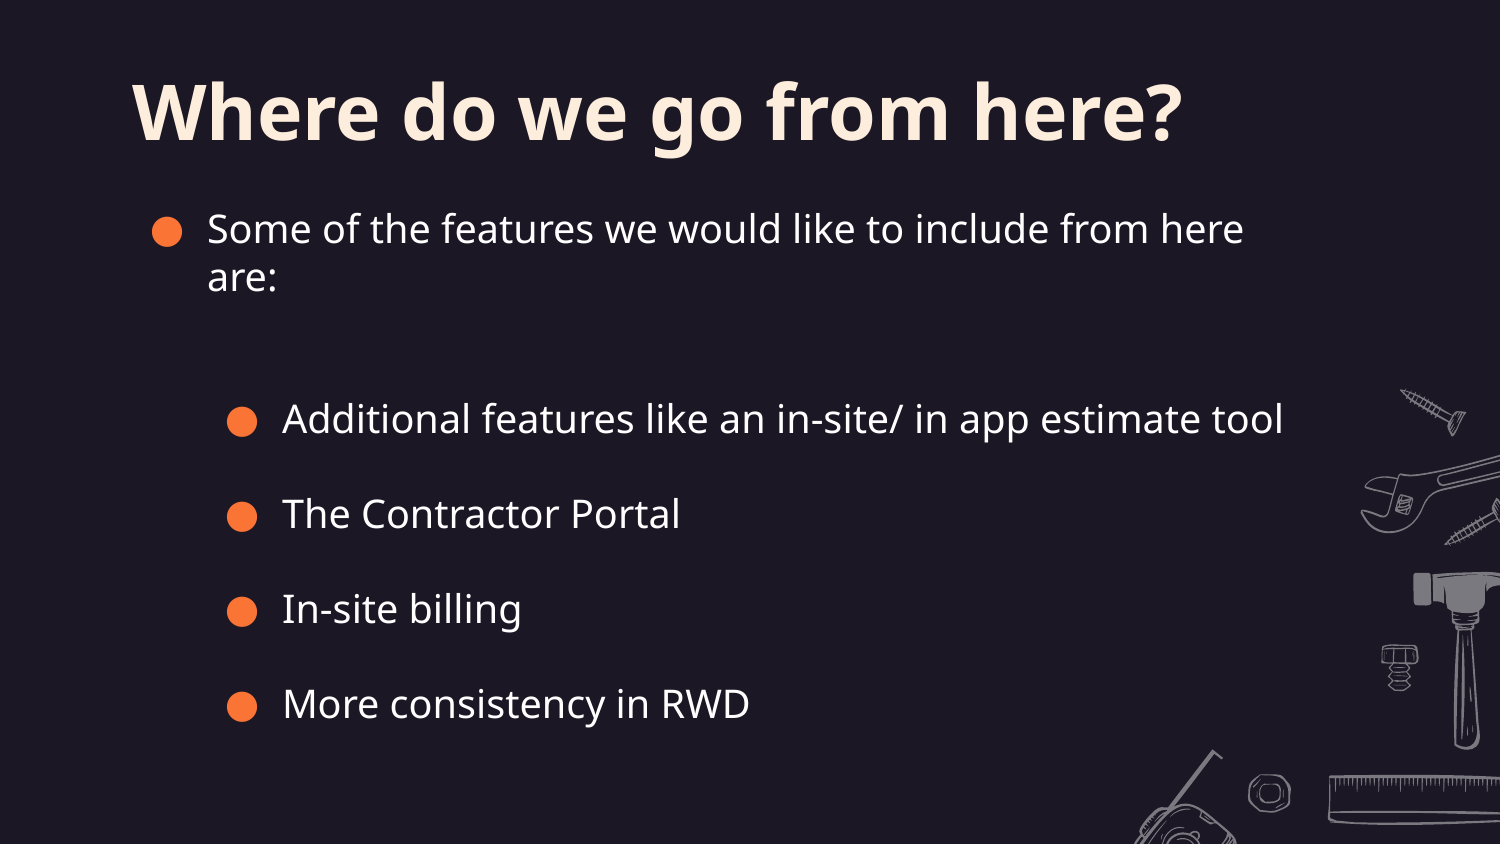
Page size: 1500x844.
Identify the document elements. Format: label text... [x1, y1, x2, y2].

title Where do we go from here? [116, 48, 1383, 170]
list Some of the features we would like to include from here are: Additional features like an in-site/ in app estimate tool The Contractor Portal In-site billing More consistency in RWD [116, 189, 1314, 750]
